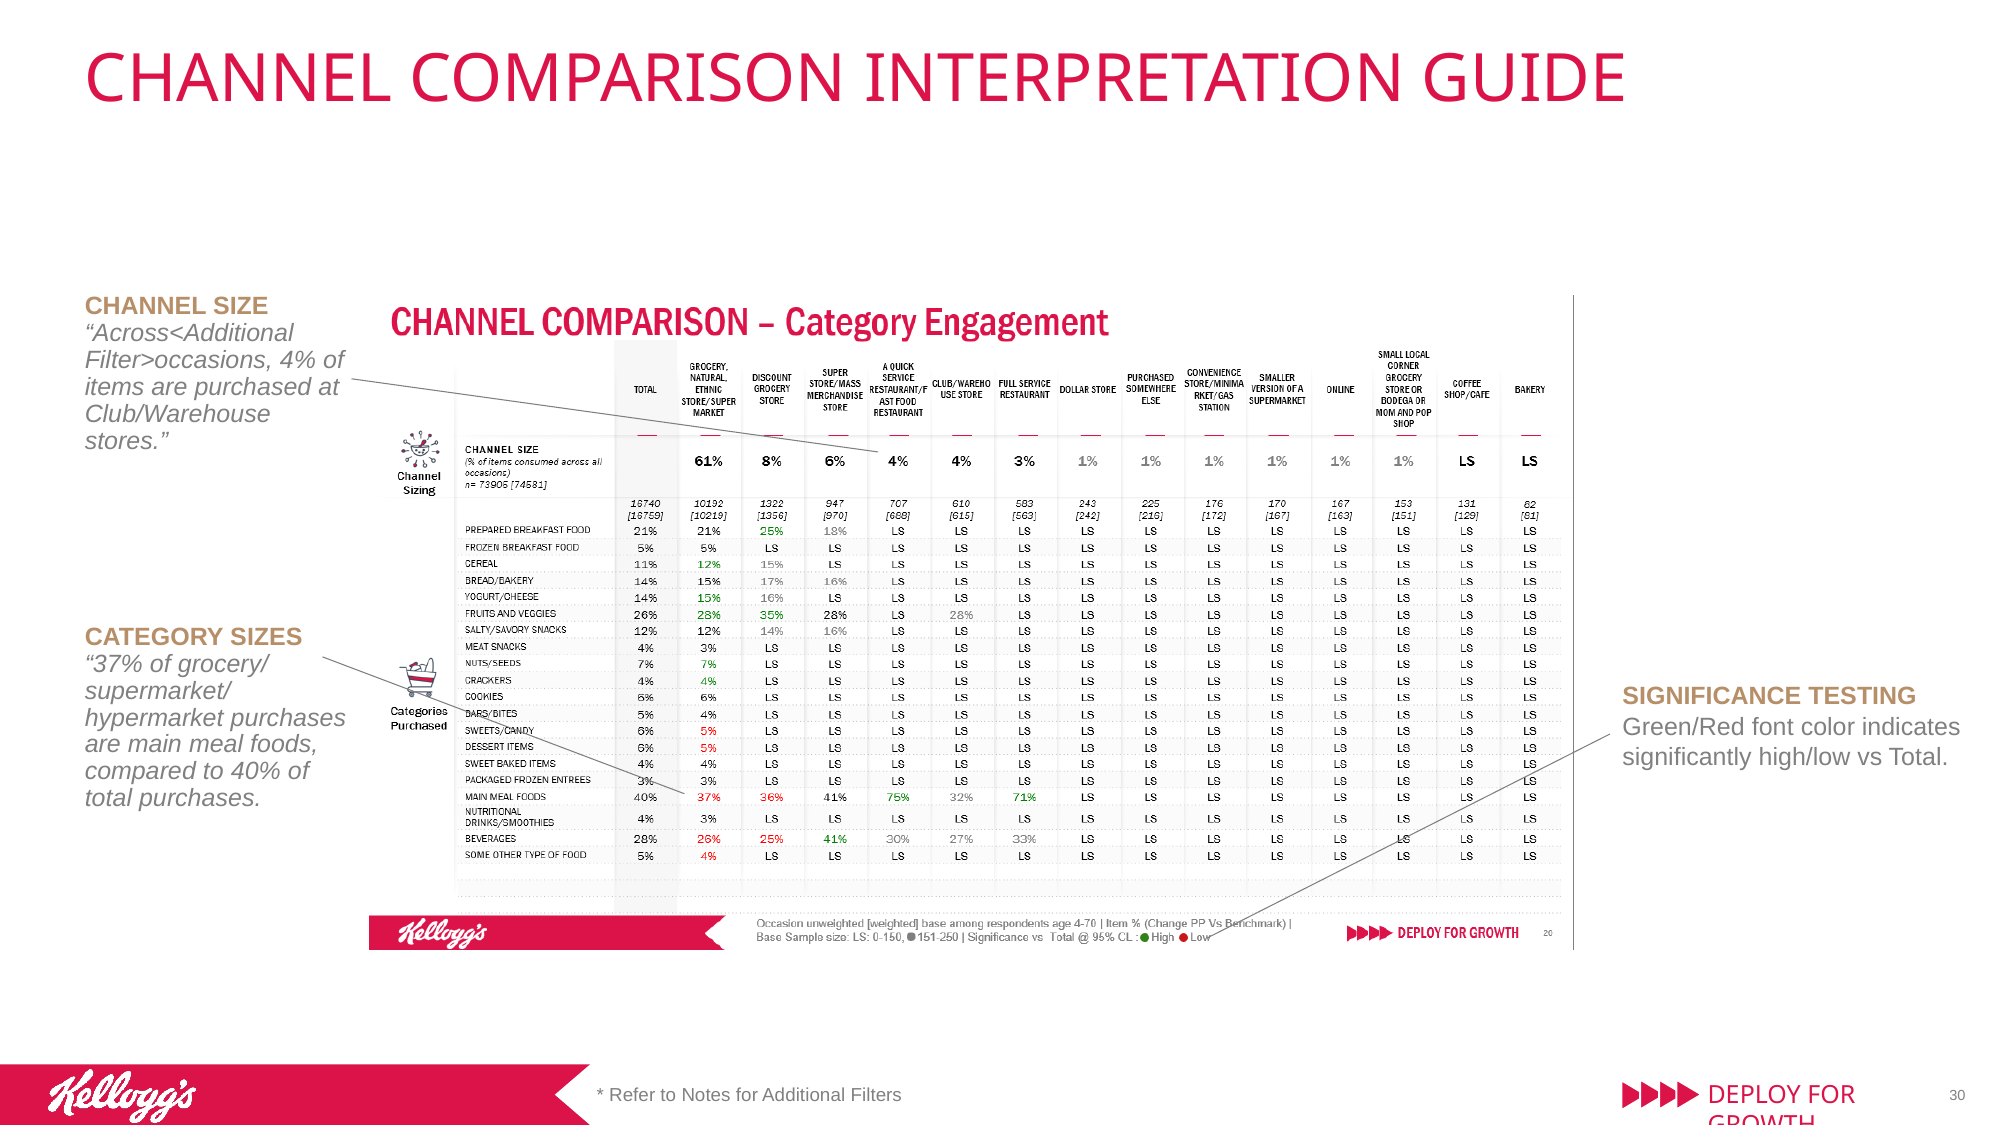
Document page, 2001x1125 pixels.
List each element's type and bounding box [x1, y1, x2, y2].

text_box [1206, 675, 1994, 939]
slide_number [1921, 1071, 1994, 1117]
text_box [581, 1075, 917, 1113]
picture [369, 295, 1574, 950]
text_box [69, 616, 685, 820]
title [69, 2, 1826, 158]
text_box [69, 285, 879, 462]
